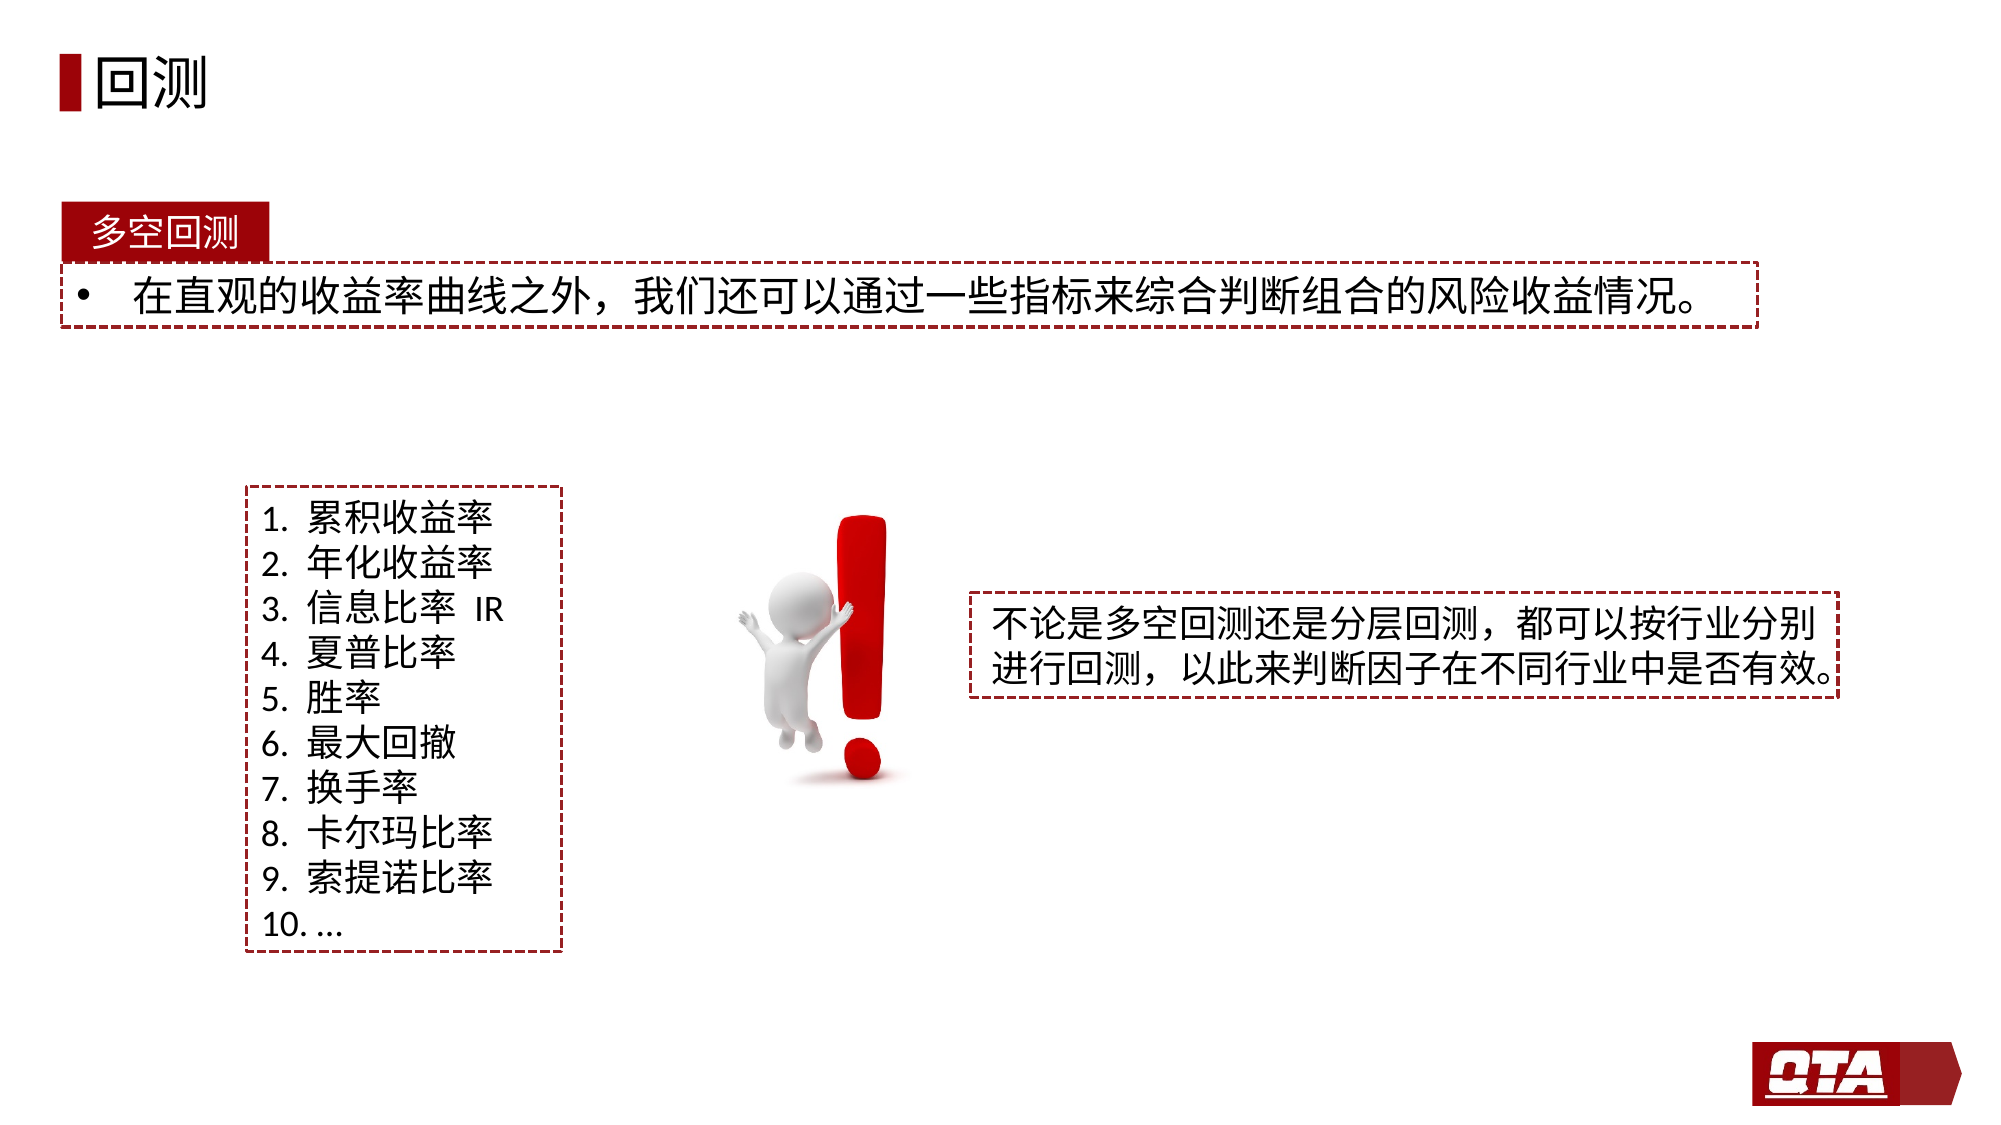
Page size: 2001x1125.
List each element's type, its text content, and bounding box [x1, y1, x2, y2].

text_box 1. 累积收益率 2. 年化收益率 3. 信息比率 IR 4. 夏普比率 5. 胜率 6. 最大回撤 7. 换手率 8. 卡尔玛比率 9. 索提诺比率 10. … [246, 486, 562, 952]
text_box 多空回测 [61, 201, 270, 262]
title 回测 [78, 0, 1775, 174]
picture [712, 502, 927, 789]
slide_number [1511, 1042, 1962, 1103]
text_box 不论是多空回测还是分层回测，都可以按行业分别进行回测，以此来判断因子在不同行业中是否有效。 [970, 592, 1839, 698]
text_box 在直观的收益率曲线之外，我们还可以通过一些指标来综合判断组合的风险收益情况。 [61, 262, 1758, 328]
